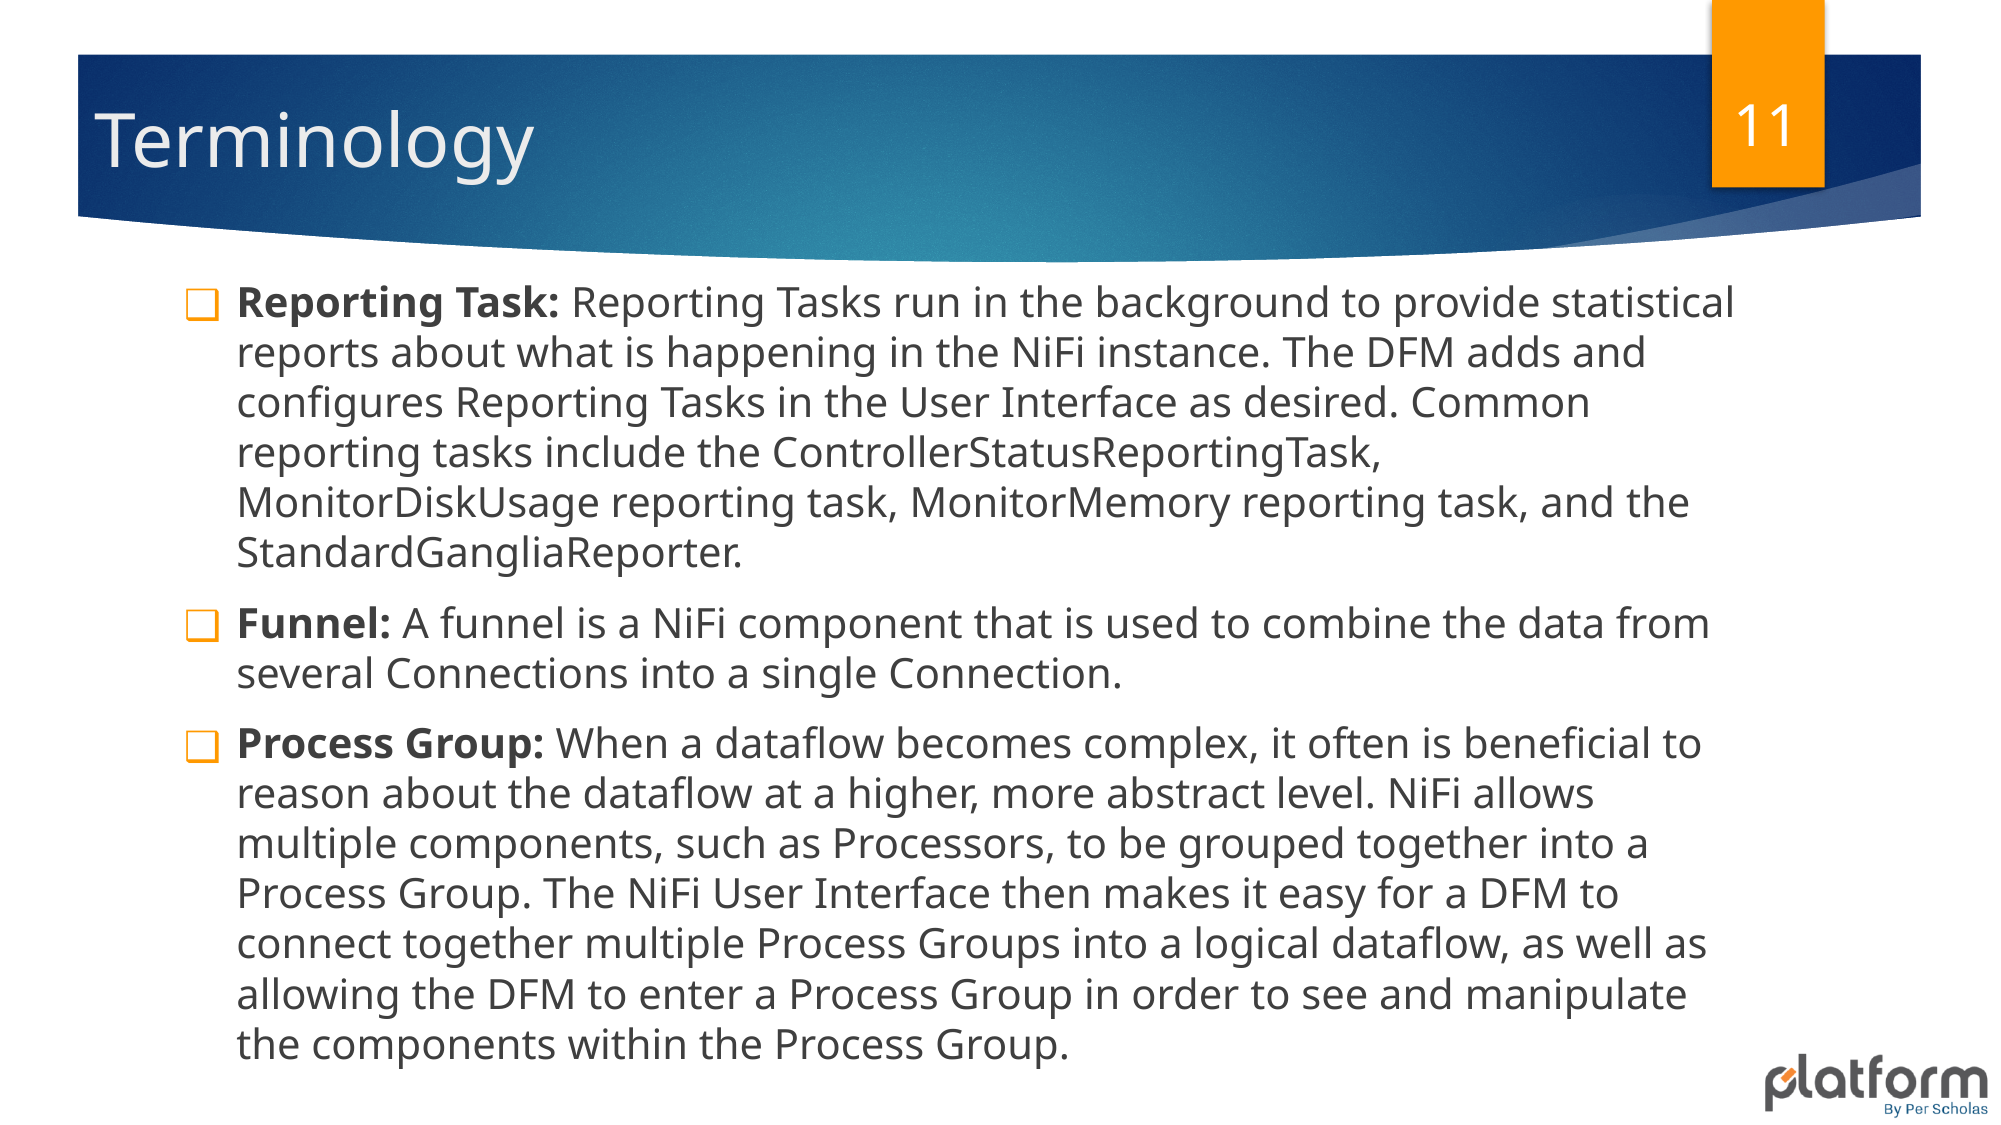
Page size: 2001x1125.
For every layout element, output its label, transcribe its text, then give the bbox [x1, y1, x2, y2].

slide_number 11 [1698, 48, 1836, 175]
picture [79, 55, 1920, 260]
text_box [1546, 210, 1769, 248]
picture [1754, 1044, 1996, 1125]
list Reporting Task: Reporting Tasks run in the background to provide statistical reports about what is happening in the NiFi instance. The DFM adds and configures Reporting Tasks in the User Interface as desired. Common reporting tasks include the ControllerStatusReportingTask, MonitorDiskUsage reporting task, MonitorMemory reporting task, and the StandardGangliaReporter. Funnel: A funnel is a NiFi component that is used to combine the data from several Connections into a single Connection. Process Group: When a dataflow becomes complex, it often is beneficial to reason about the dataflow at a higher, more abstract level. NiFi allows multiple components, such as Processors, to be grouped together into a Process Group. The NiFi User Interface then makes it easy for a DFM to connect together multiple Process Groups into a logical dataflow, as well as allowing the DFM to enter a Process Group in order to see and manipulate the components within the Process Group. [146, 260, 1767, 984]
title Terminology [79, 79, 1518, 196]
